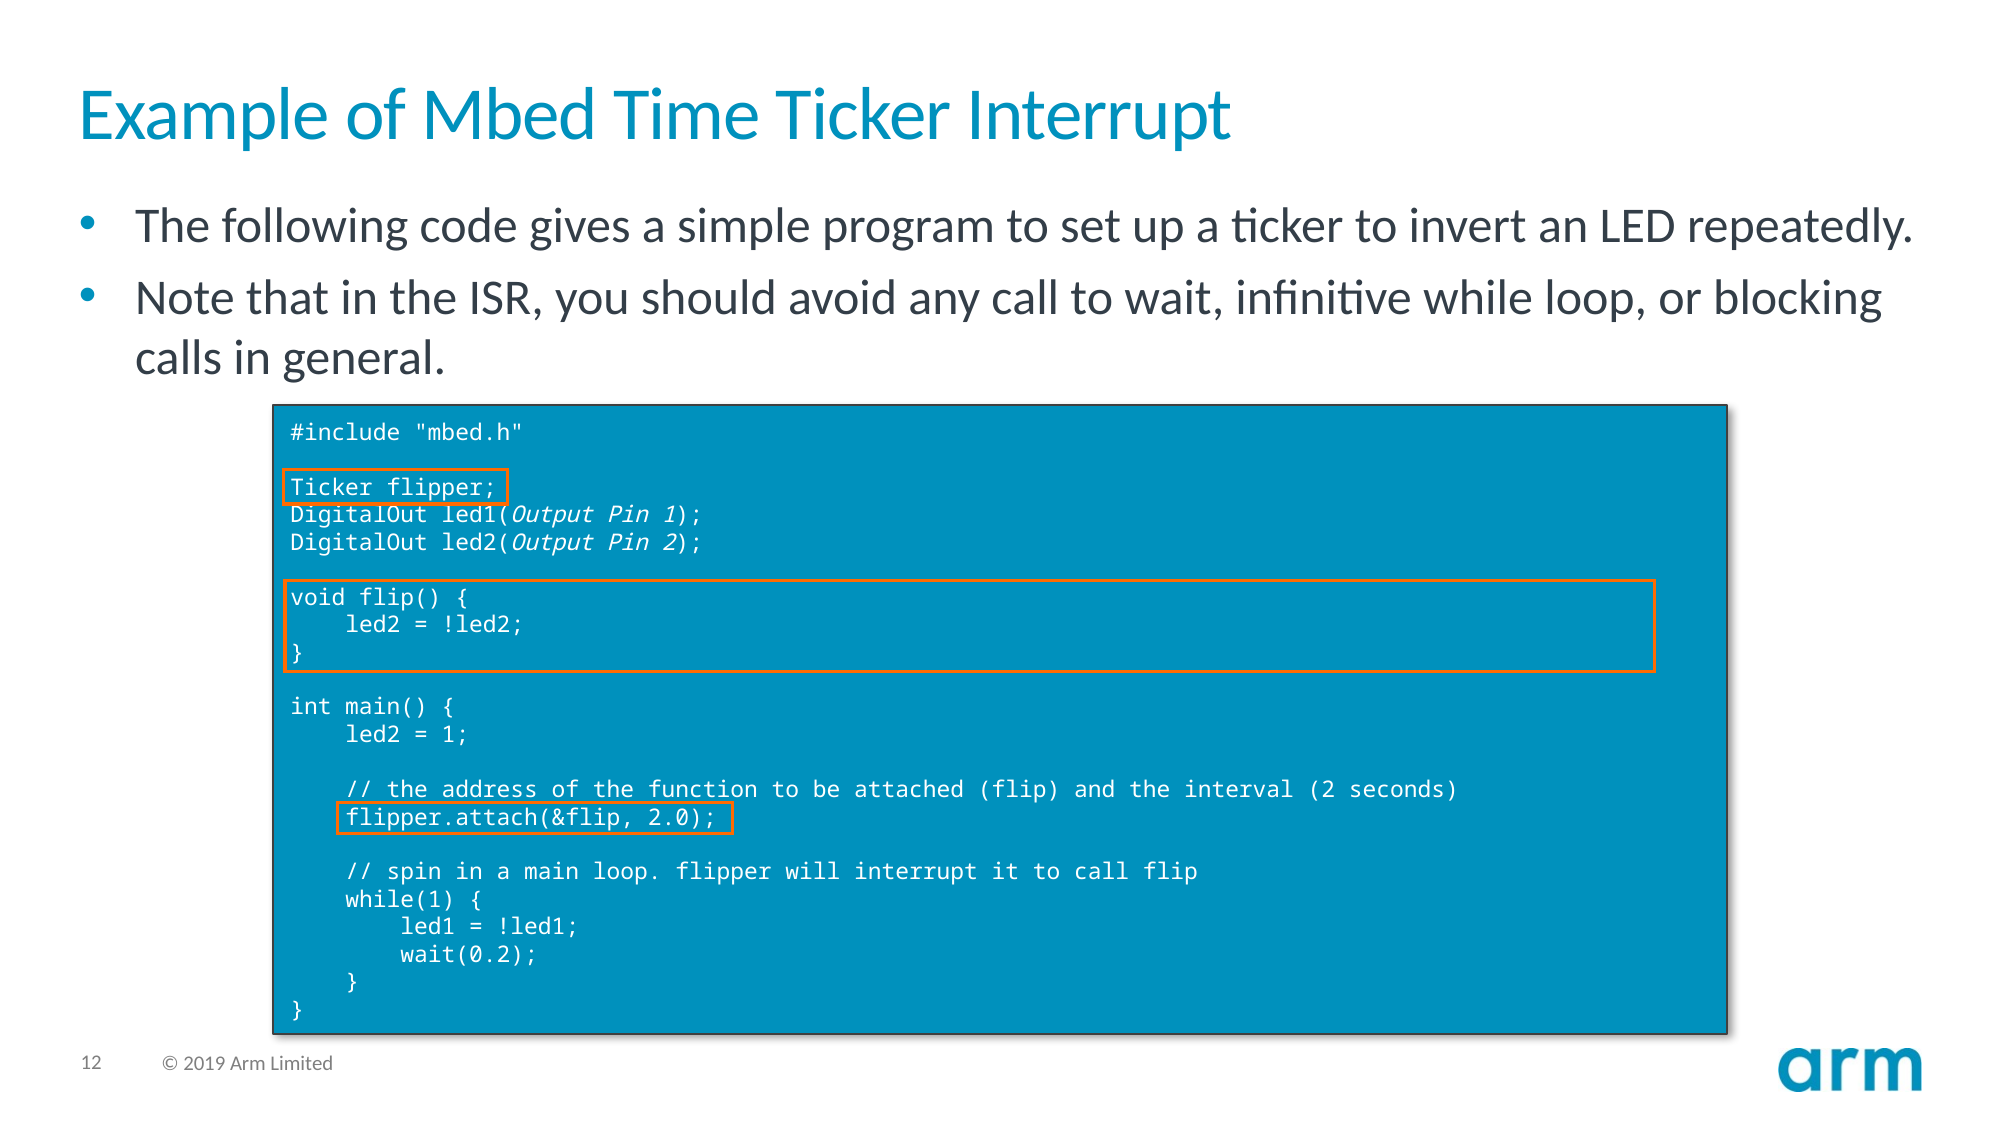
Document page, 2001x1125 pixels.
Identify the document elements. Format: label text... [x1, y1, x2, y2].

title Example of Mbed Time Ticker Interrupt [78, 78, 1922, 186]
picture [1778, 1048, 1794, 1067]
text_box [337, 802, 733, 834]
picture [1803, 1048, 1922, 1092]
list The following code gives a simple program to set up a ticker to invert an LED repeatedly. Note that in the ISR, you should avoid any call to wait, infinitive while loop, or blocking calls in general. [78, 192, 1922, 452]
picture [1788, 1056, 1812, 1083]
picture [1911, 1048, 1922, 1062]
text_box [285, 580, 1655, 672]
picture [1889, 1048, 1903, 1053]
text_box #include "mbed.h" Ticker flipper; DigitalOut led1(Output Pin 1); DigitalOut led2(Output Pin 2); void flip() { led2 = !led2; } int main() { led2 = 1; // the address of the function to be attached (flip) and the interval (2 seconds) flipper.attach(&flip, 2.0); // spin in a main loop. flipper will interrupt it to call flip while(1) { led1 = !led1; wait(0.2); } } [272, 405, 1728, 1035]
picture [1778, 1072, 1794, 1092]
text_box [283, 469, 508, 505]
